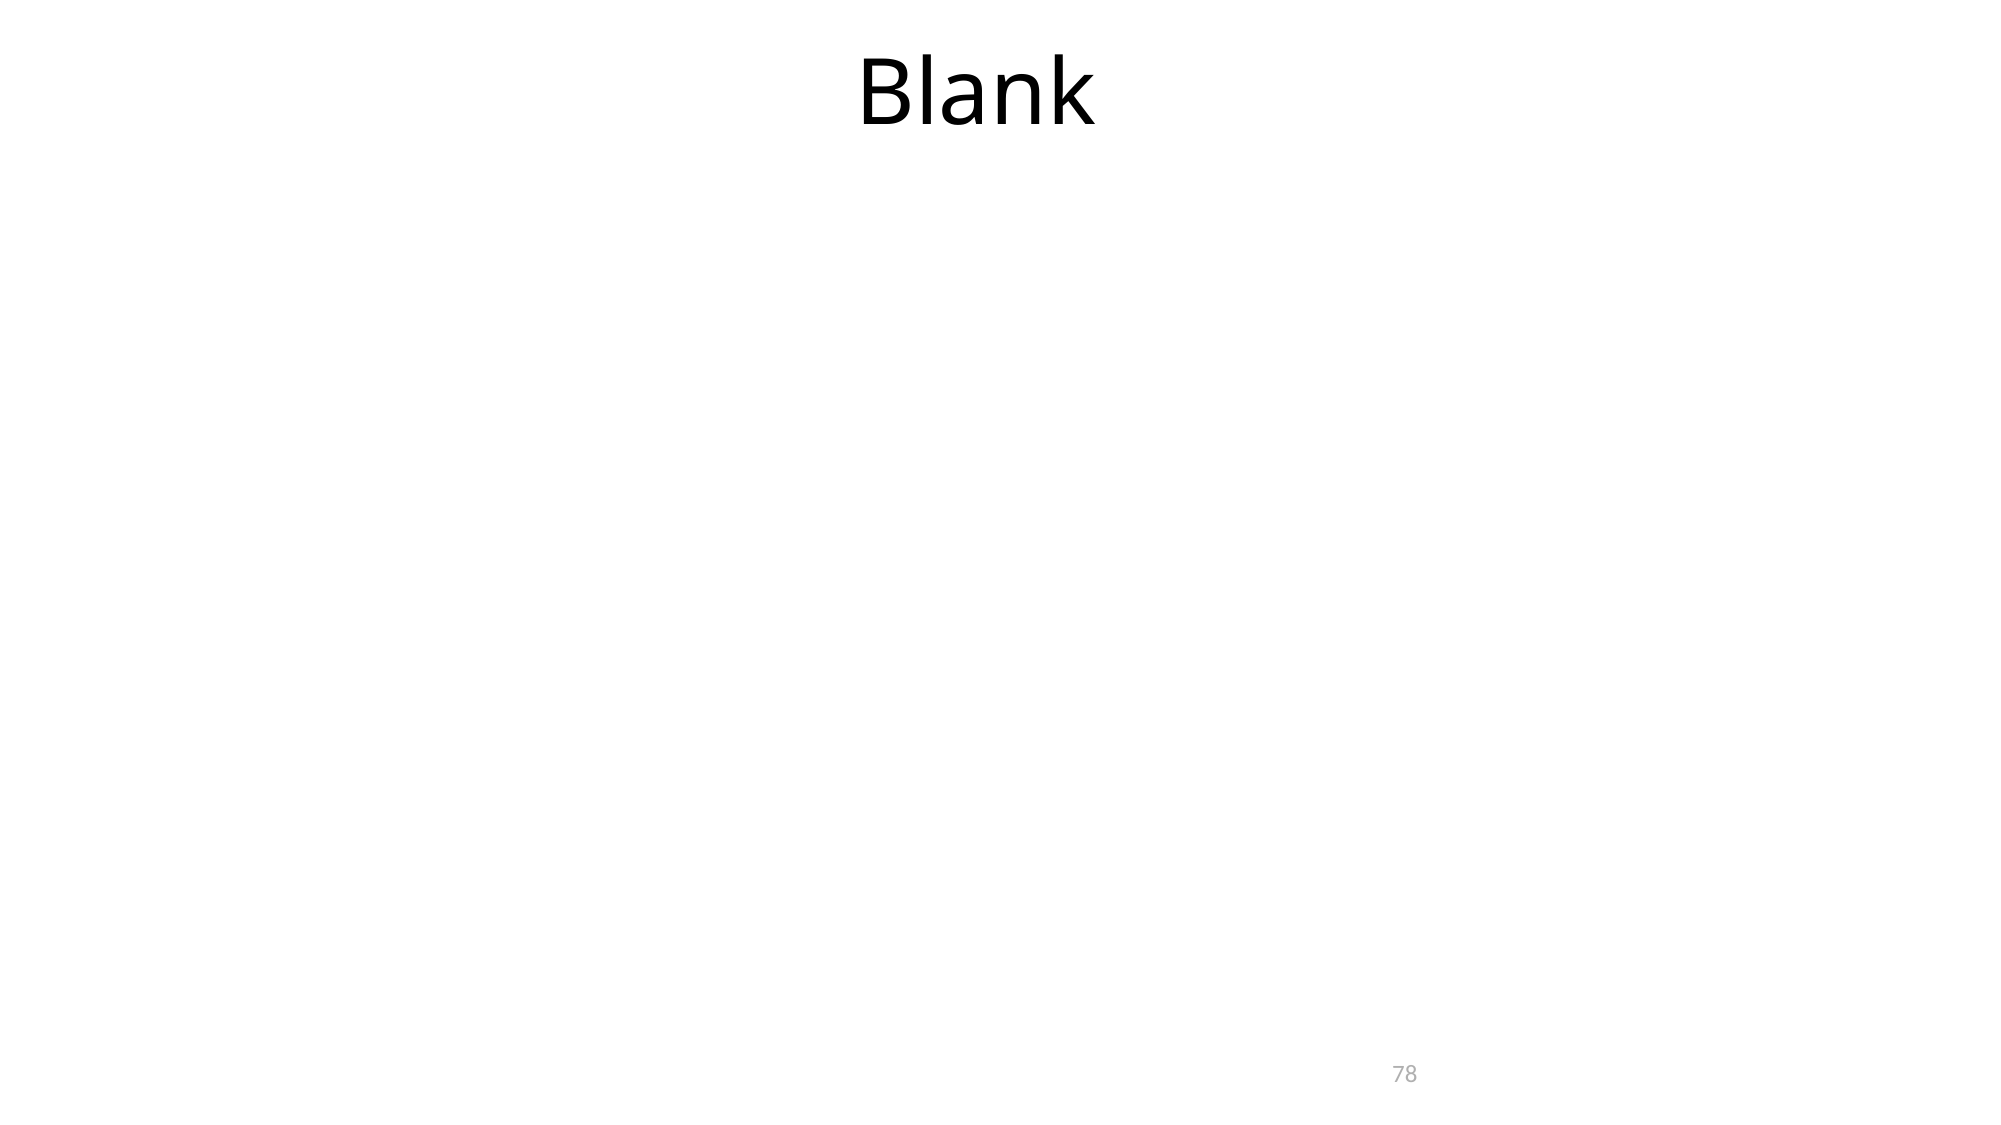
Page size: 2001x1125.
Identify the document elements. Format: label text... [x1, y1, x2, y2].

text_box Blank [30, 25, 1922, 151]
slide_number 78 [1074, 738, 1425, 1125]
